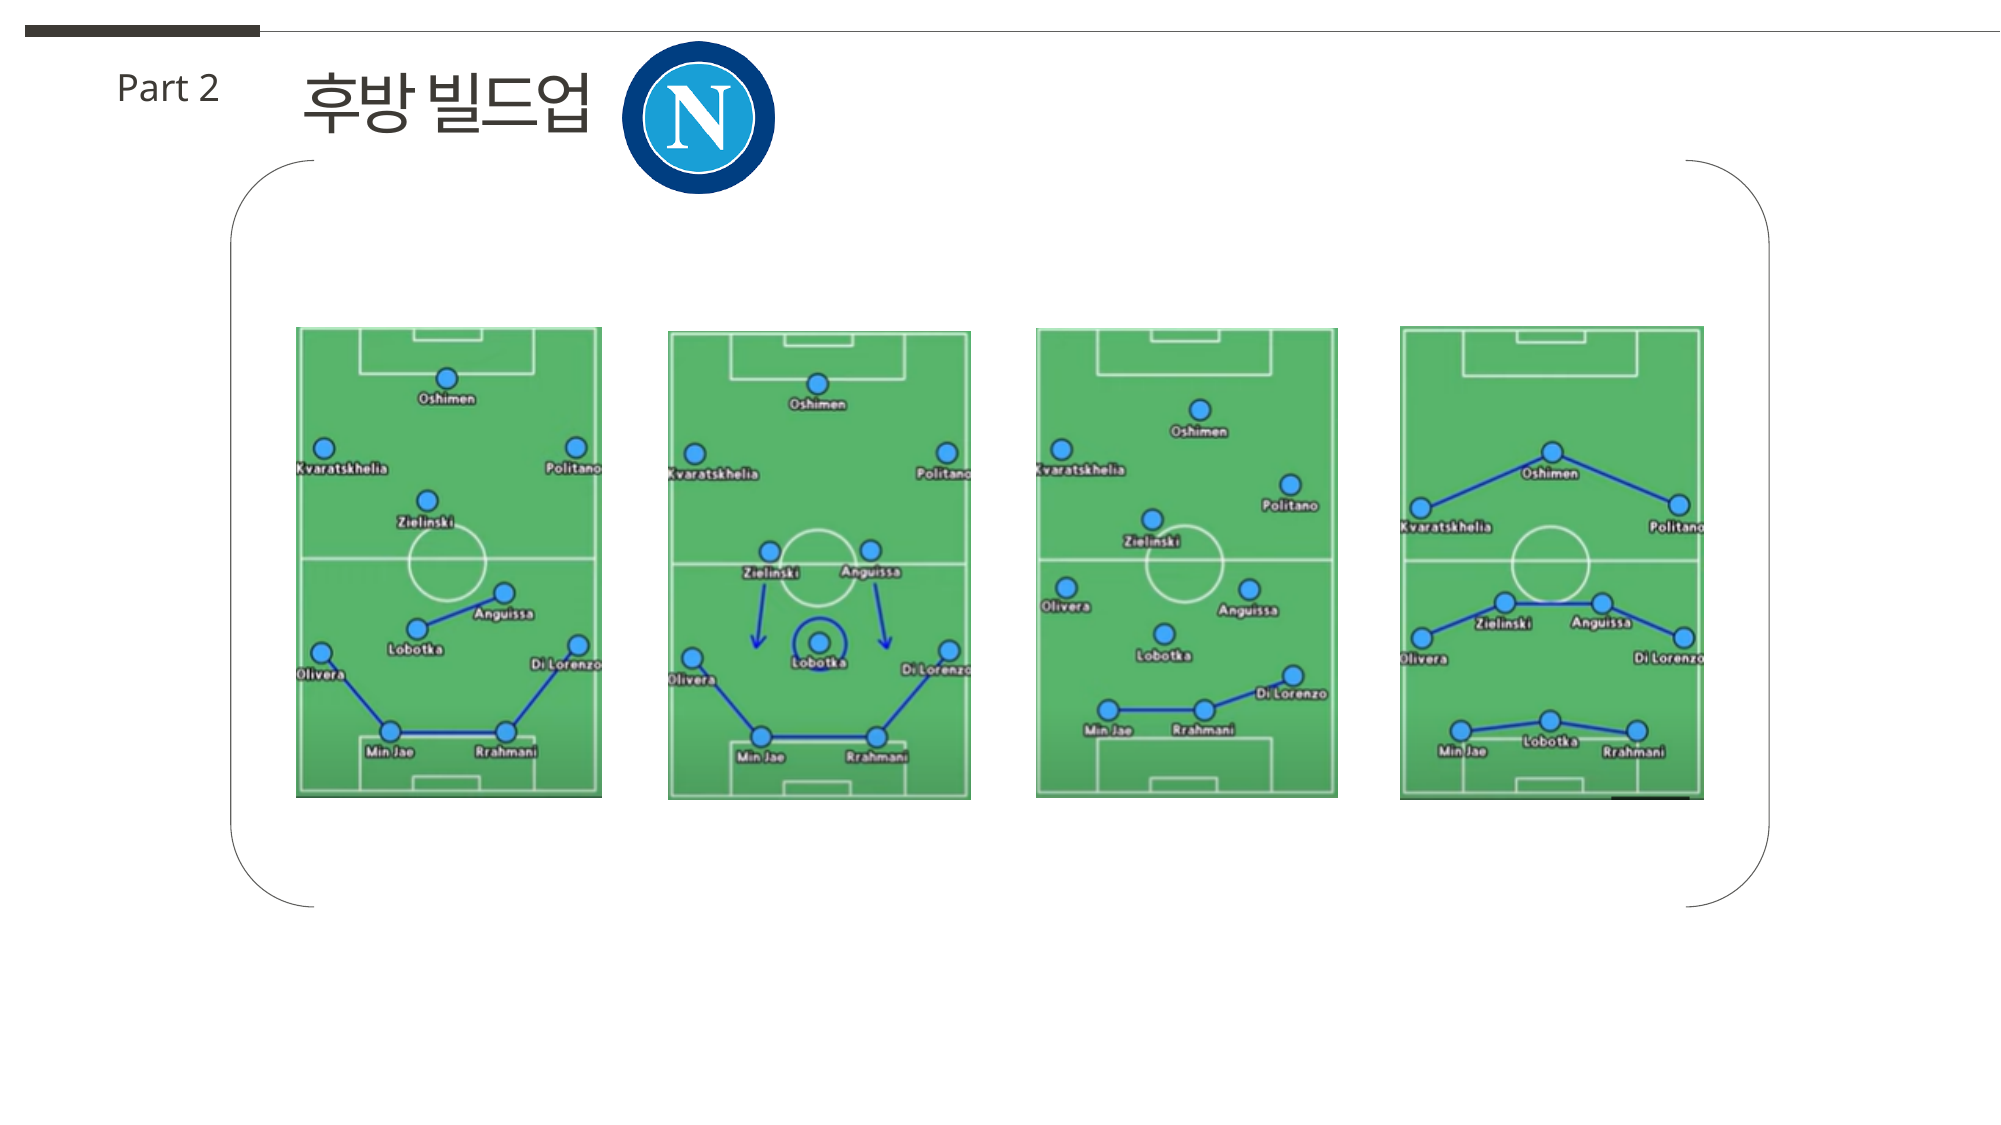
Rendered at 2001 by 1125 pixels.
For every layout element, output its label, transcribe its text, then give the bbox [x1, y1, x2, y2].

picture [296, 327, 602, 798]
picture [1400, 326, 1704, 800]
picture [668, 330, 971, 800]
text_box [230, 159, 1770, 908]
text_box 후방 빌드업 [286, 118, 612, 149]
picture [1036, 328, 1338, 798]
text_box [24, 31, 2000, 118]
picture [622, 41, 775, 194]
